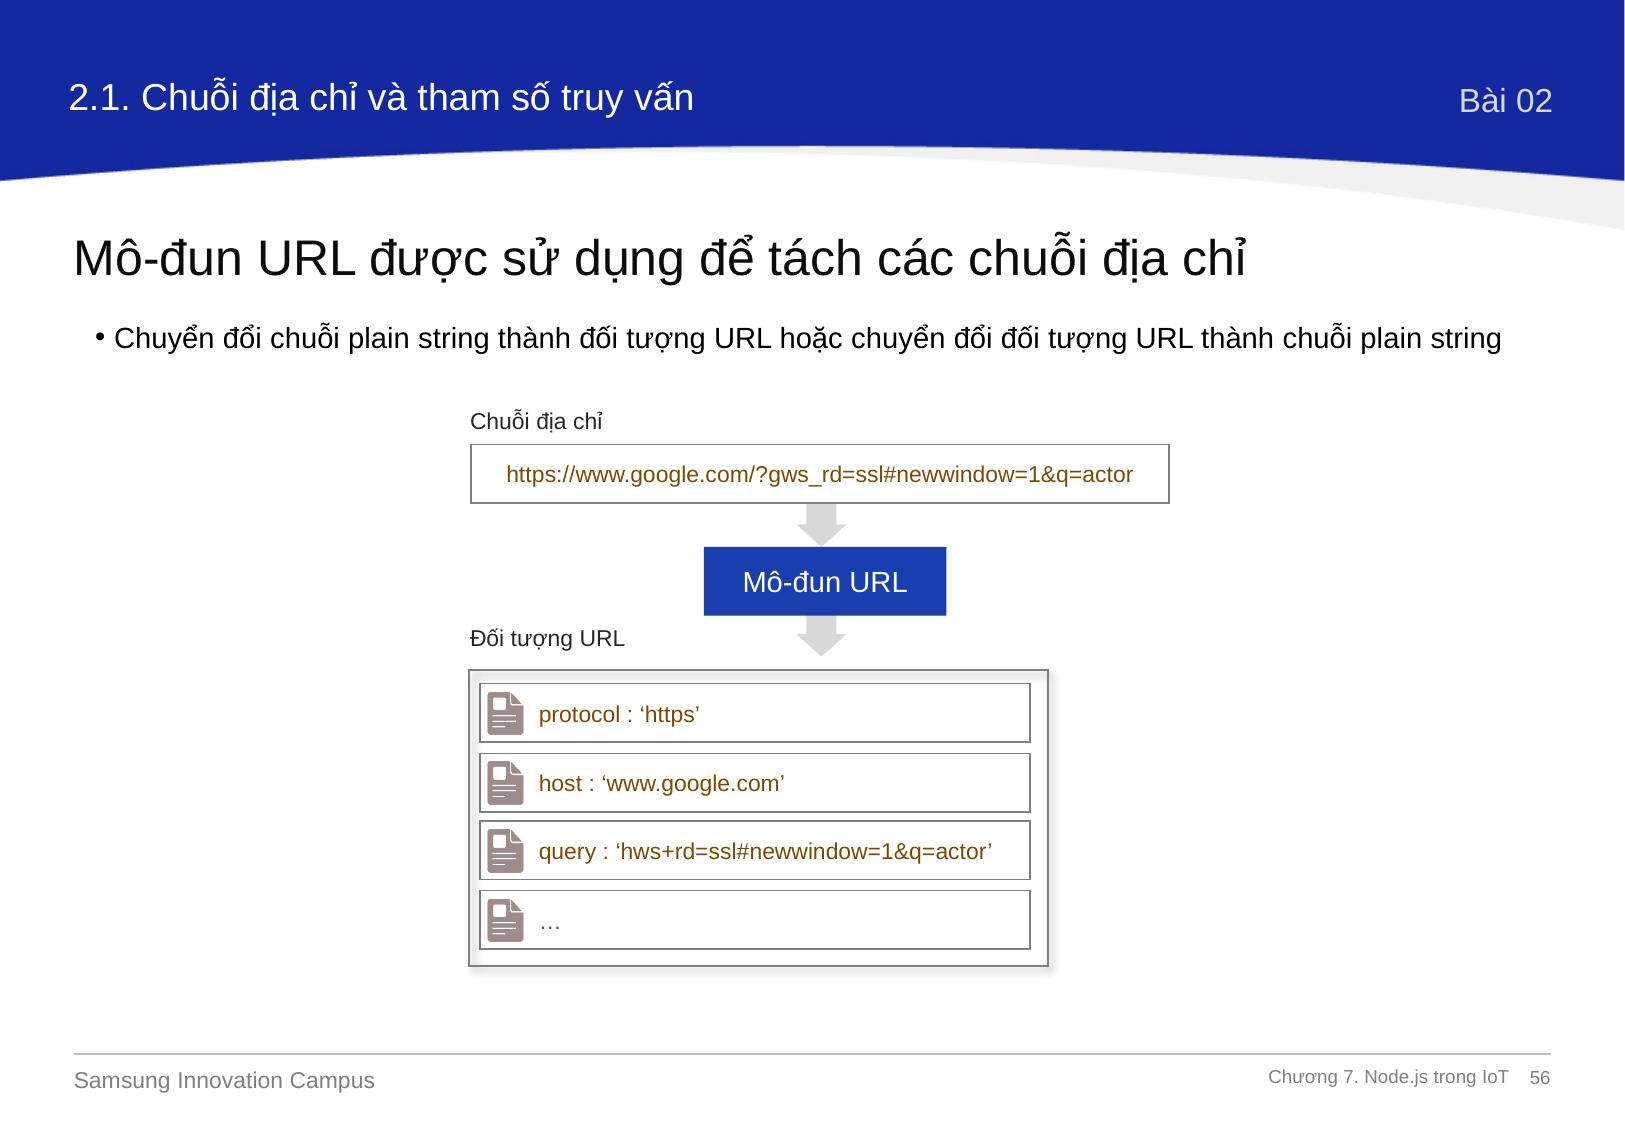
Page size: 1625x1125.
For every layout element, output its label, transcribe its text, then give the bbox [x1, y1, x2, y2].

text_box Mô-đun URL được sử dụng để tách các chuỗi địa chỉ [73, 225, 1551, 286]
text_box Chuyển đổi chuỗi plain string thành đối tượng URL hoặc chuyển đổi đối tượng URL thành chuỗi plain string [95, 318, 1509, 354]
text_box Bài 02 [1422, 78, 1554, 119]
text_box 2.1. Chuỗi địa chỉ và tham số truy vấn [68, 72, 1024, 118]
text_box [454, 386, 1170, 967]
picture [0, 0, 1625, 1125]
